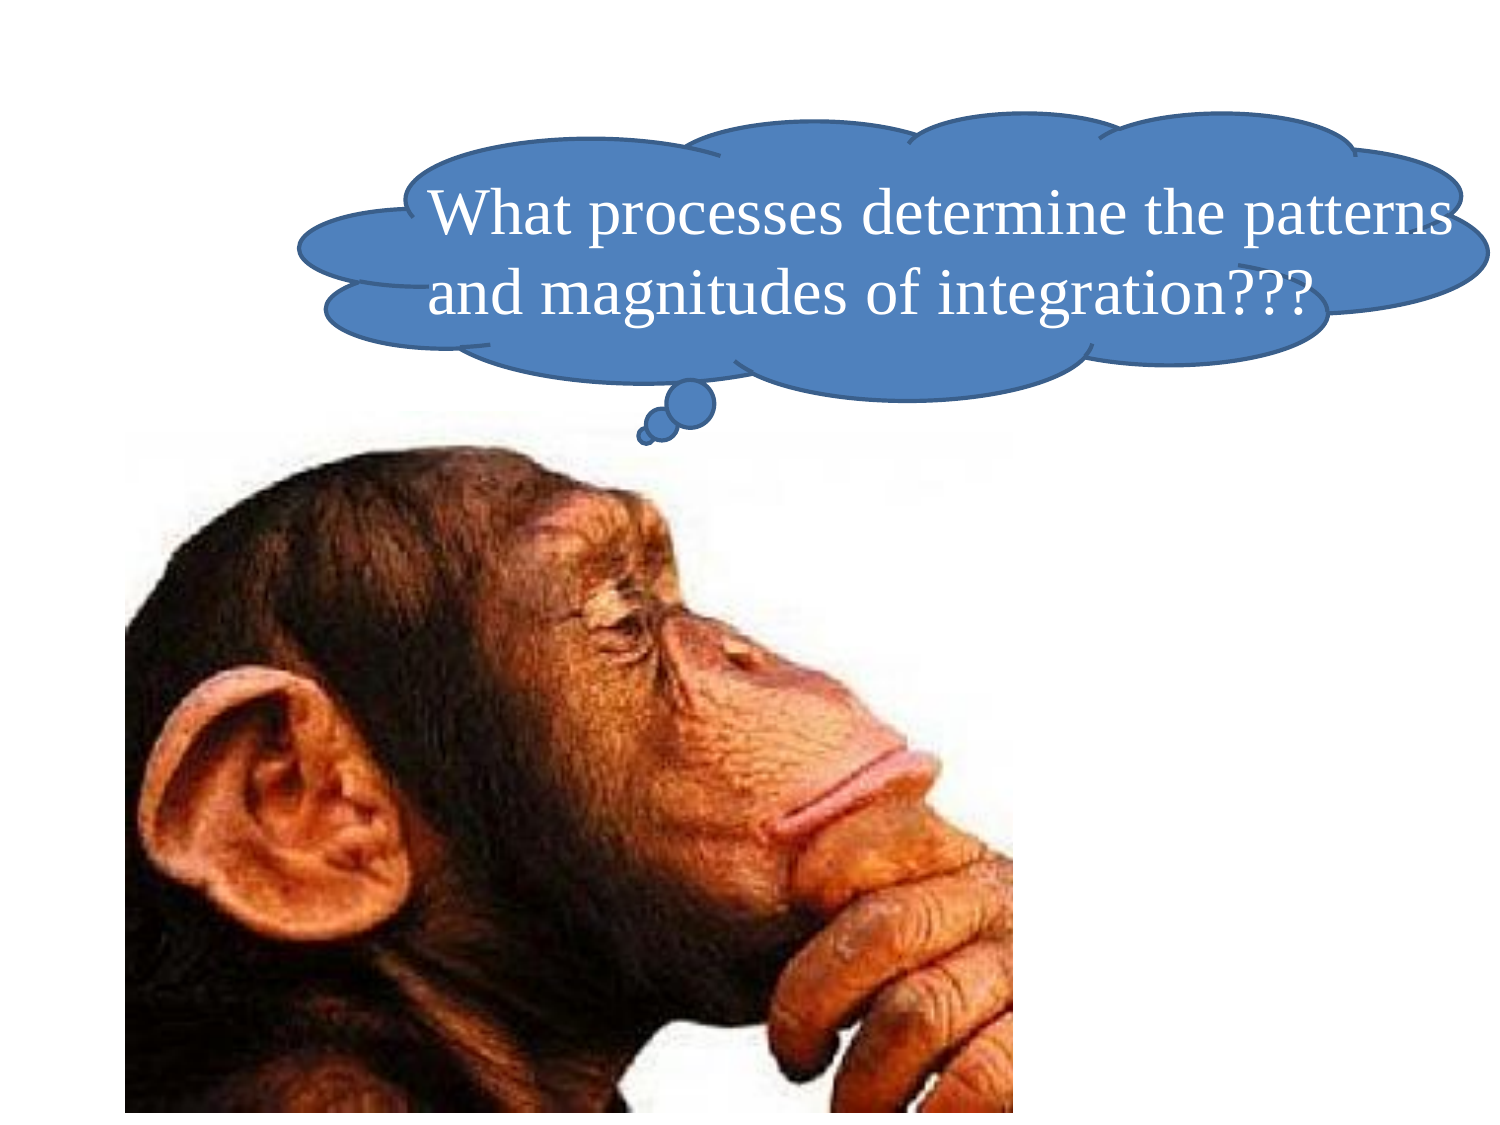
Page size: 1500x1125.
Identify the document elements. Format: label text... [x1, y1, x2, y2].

text_box [444, 111, 1419, 160]
text_box What processes determine the patterns and magnitudes of integration??? [412, 160, 1500, 336]
text_box [296, 180, 1316, 409]
picture [124, 411, 1013, 1113]
